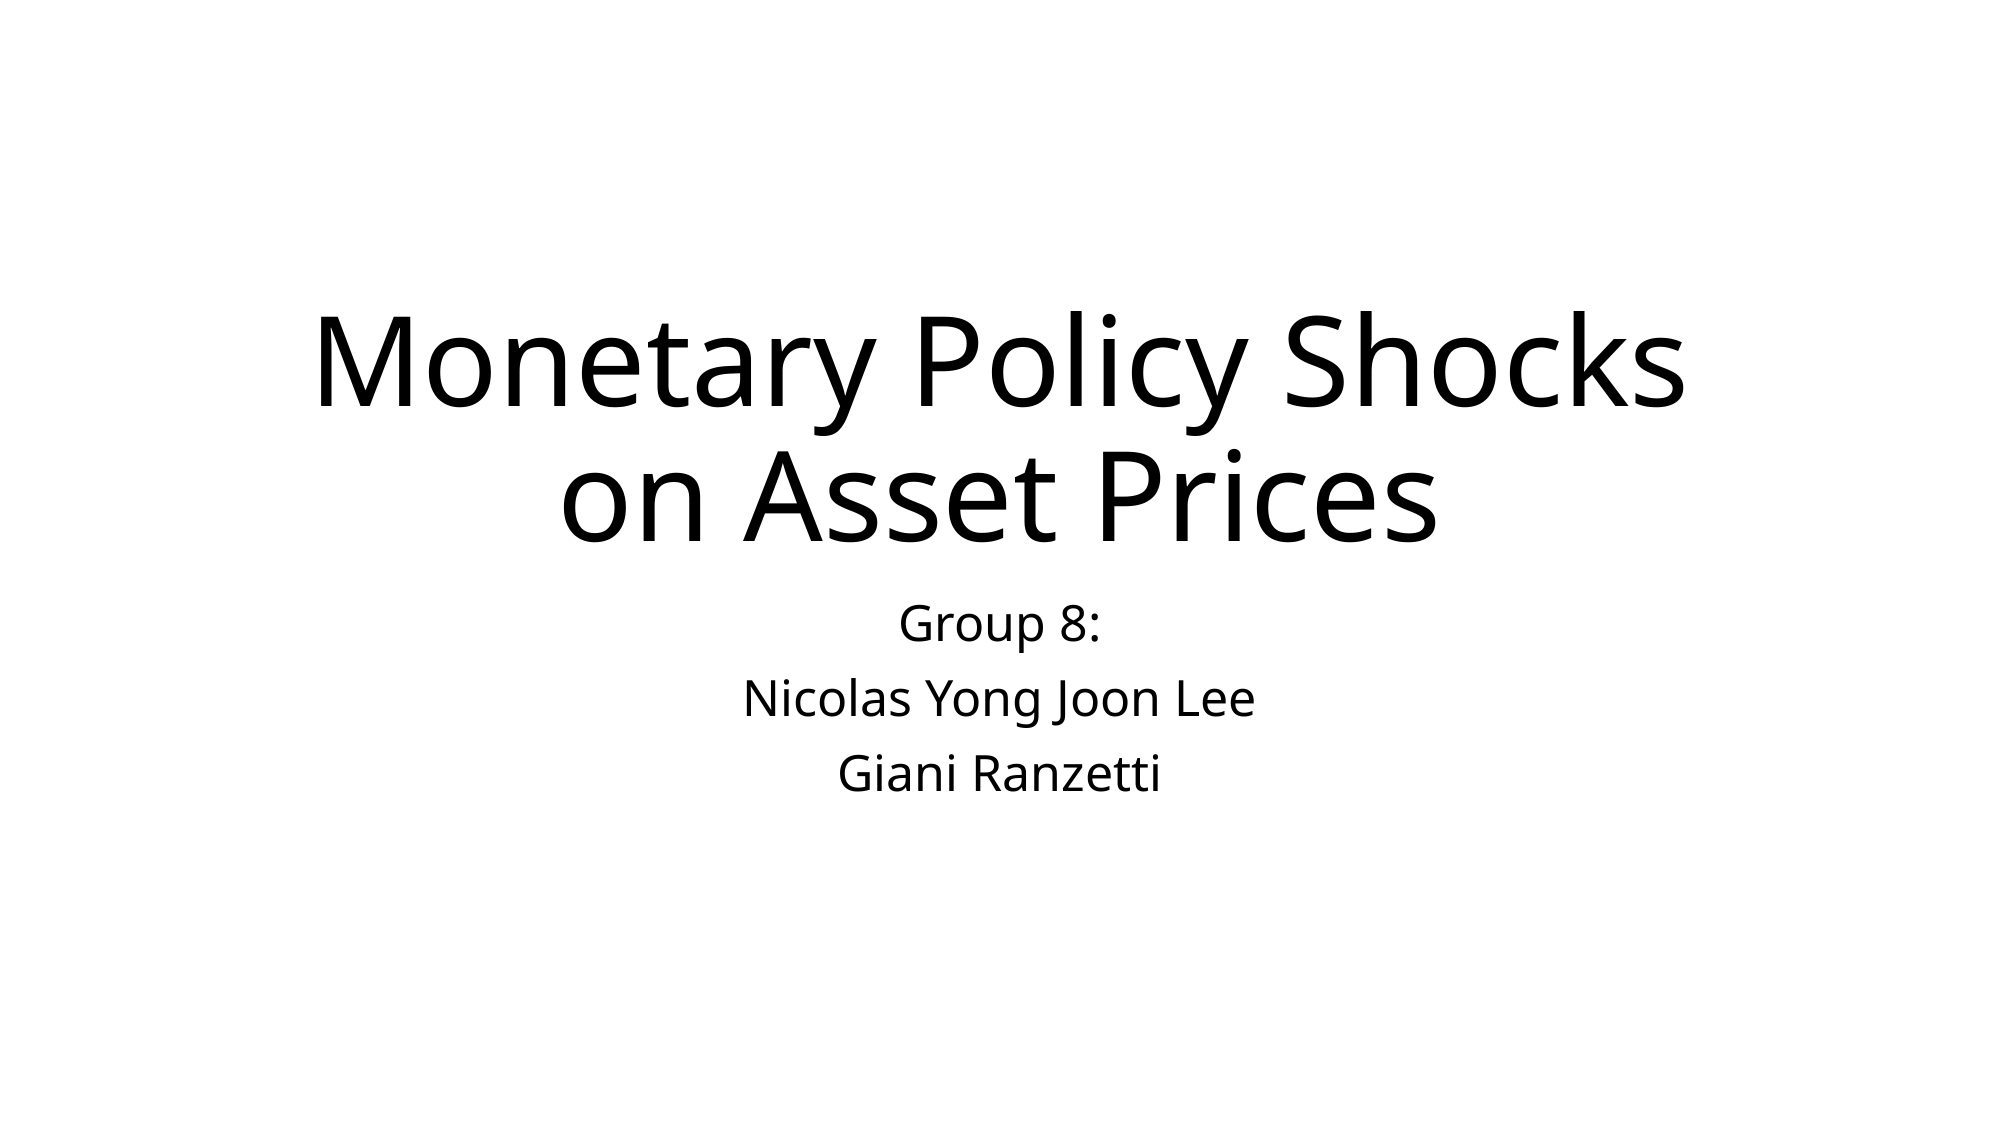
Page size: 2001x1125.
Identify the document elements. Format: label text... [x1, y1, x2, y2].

subtitle Group 8: Nicolas Yong Joon Lee Giani Ranzetti [249, 590, 1750, 863]
title Monetary Policy Shocks on Asset Prices [249, 184, 1750, 576]
